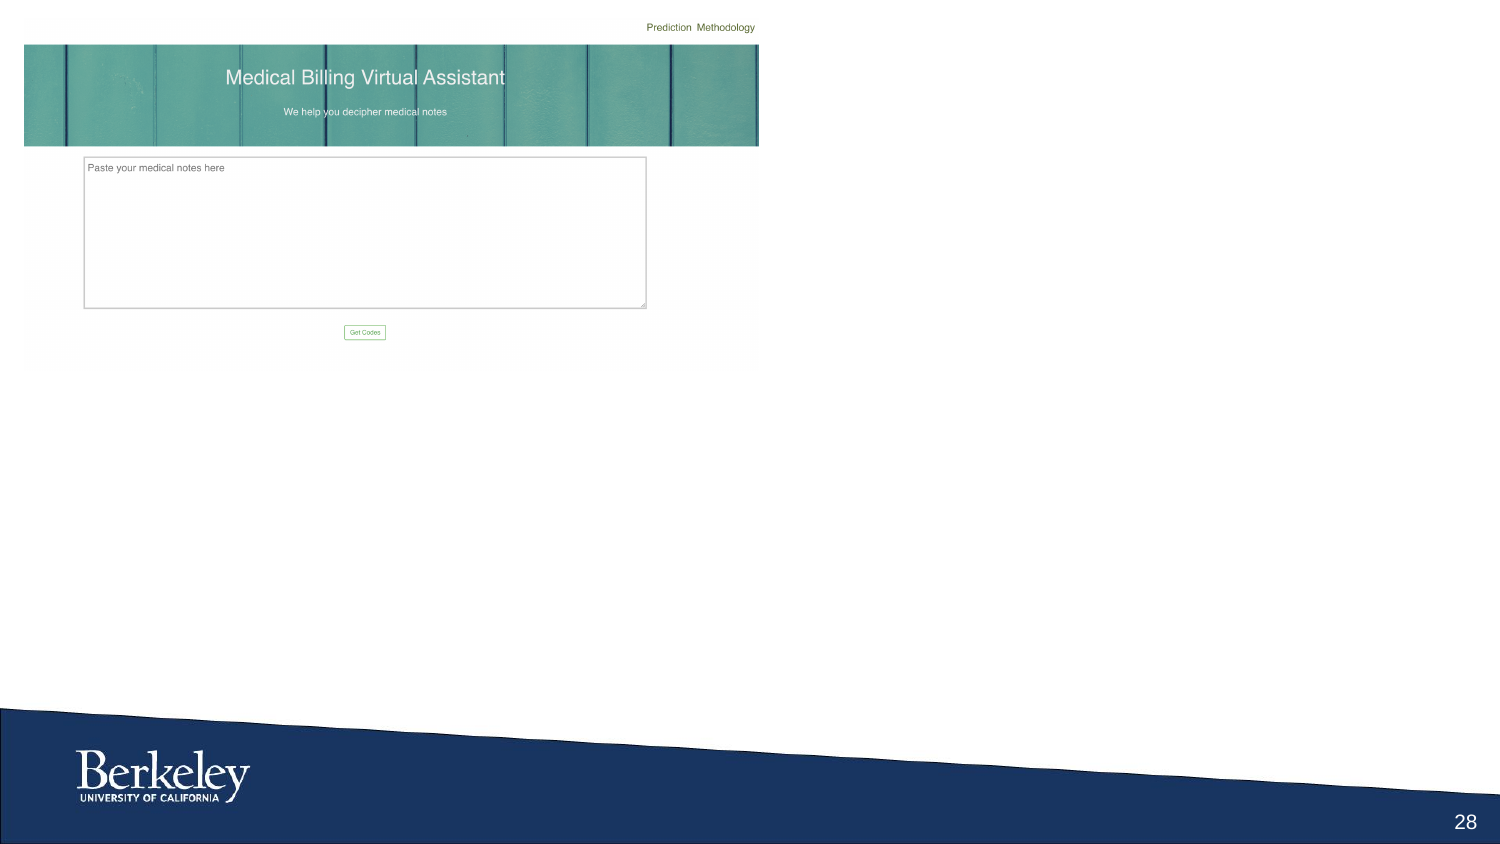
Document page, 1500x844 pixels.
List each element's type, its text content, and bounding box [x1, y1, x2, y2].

slide_number ‹#› [1402, 793, 1493, 844]
picture [0, 0, 1500, 844]
